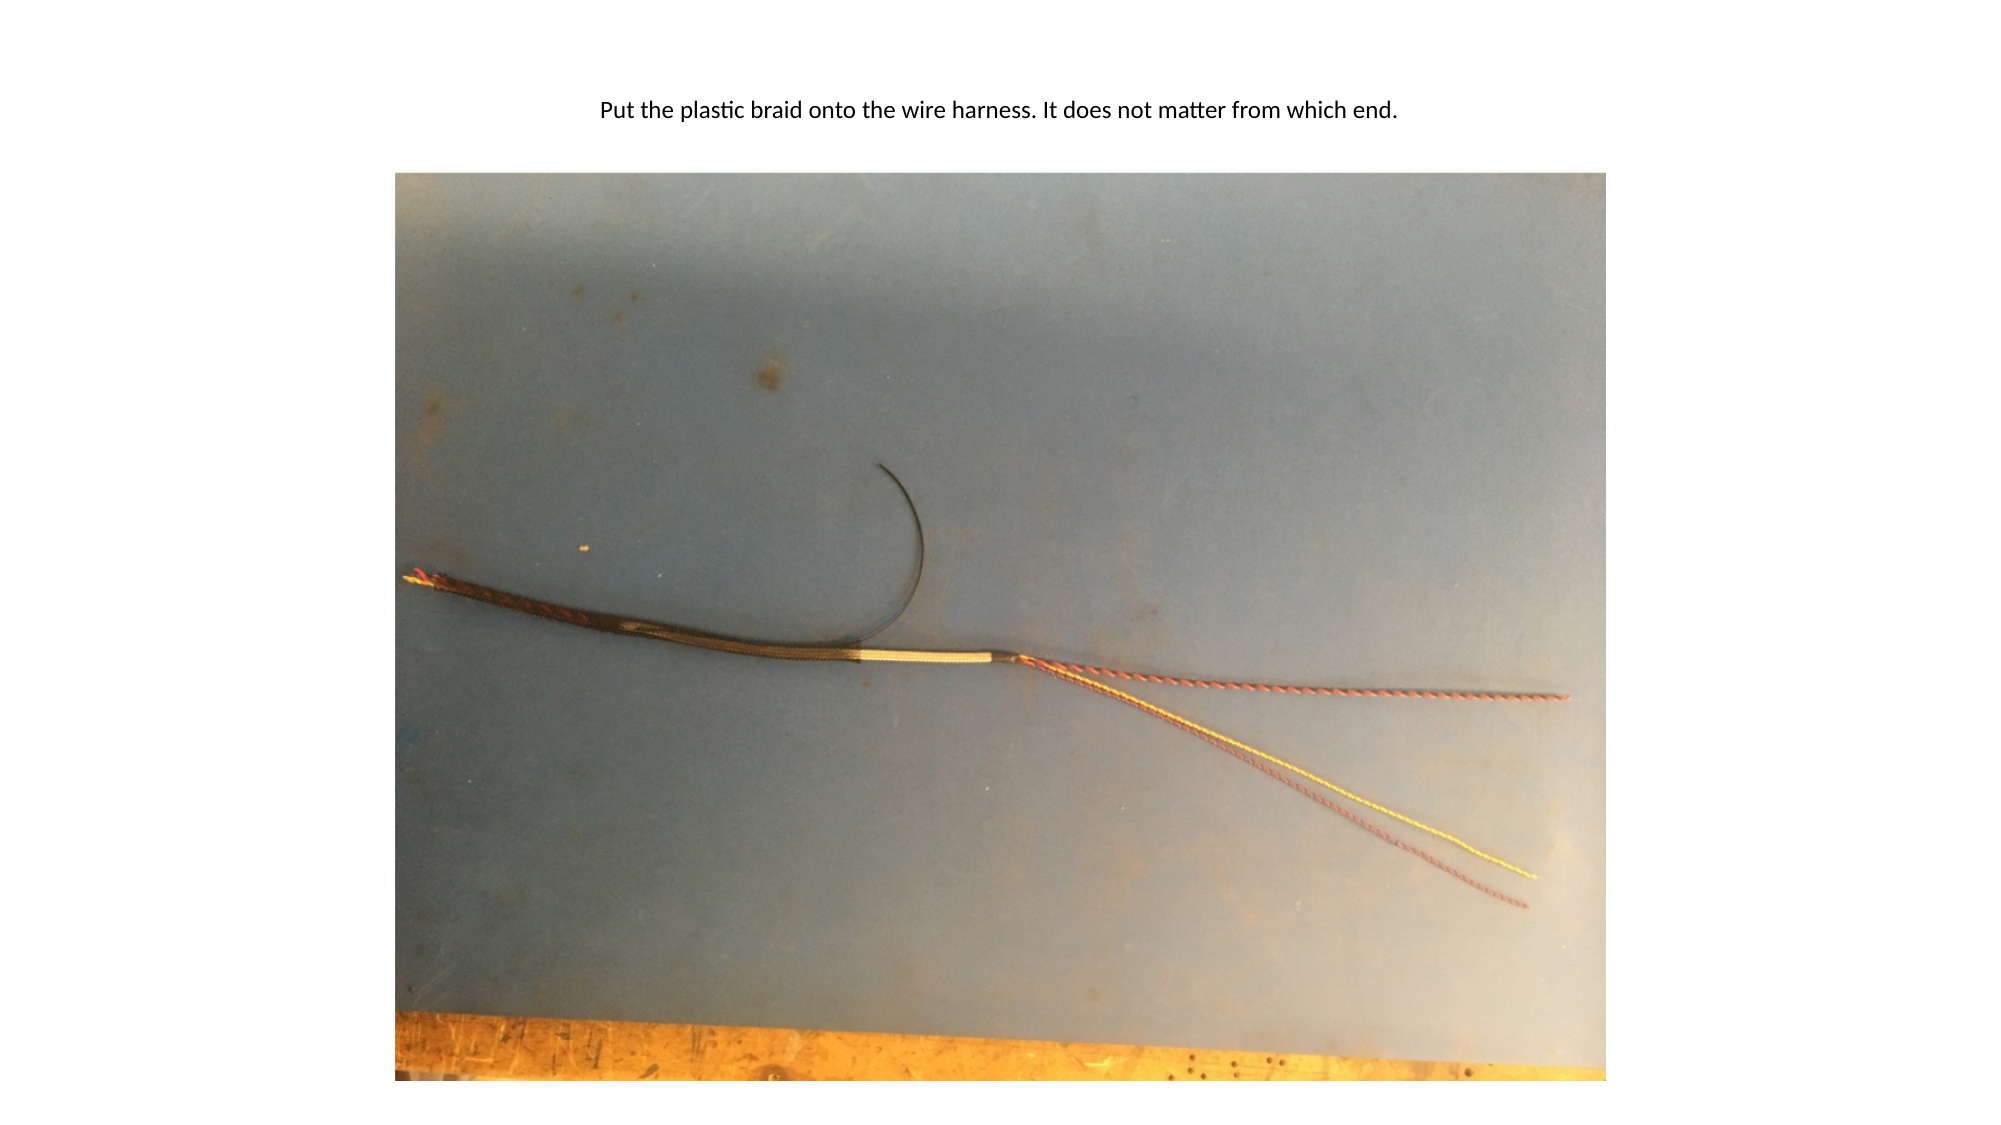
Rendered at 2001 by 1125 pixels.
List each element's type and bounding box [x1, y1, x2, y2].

picture [396, 20, 1605, 1125]
